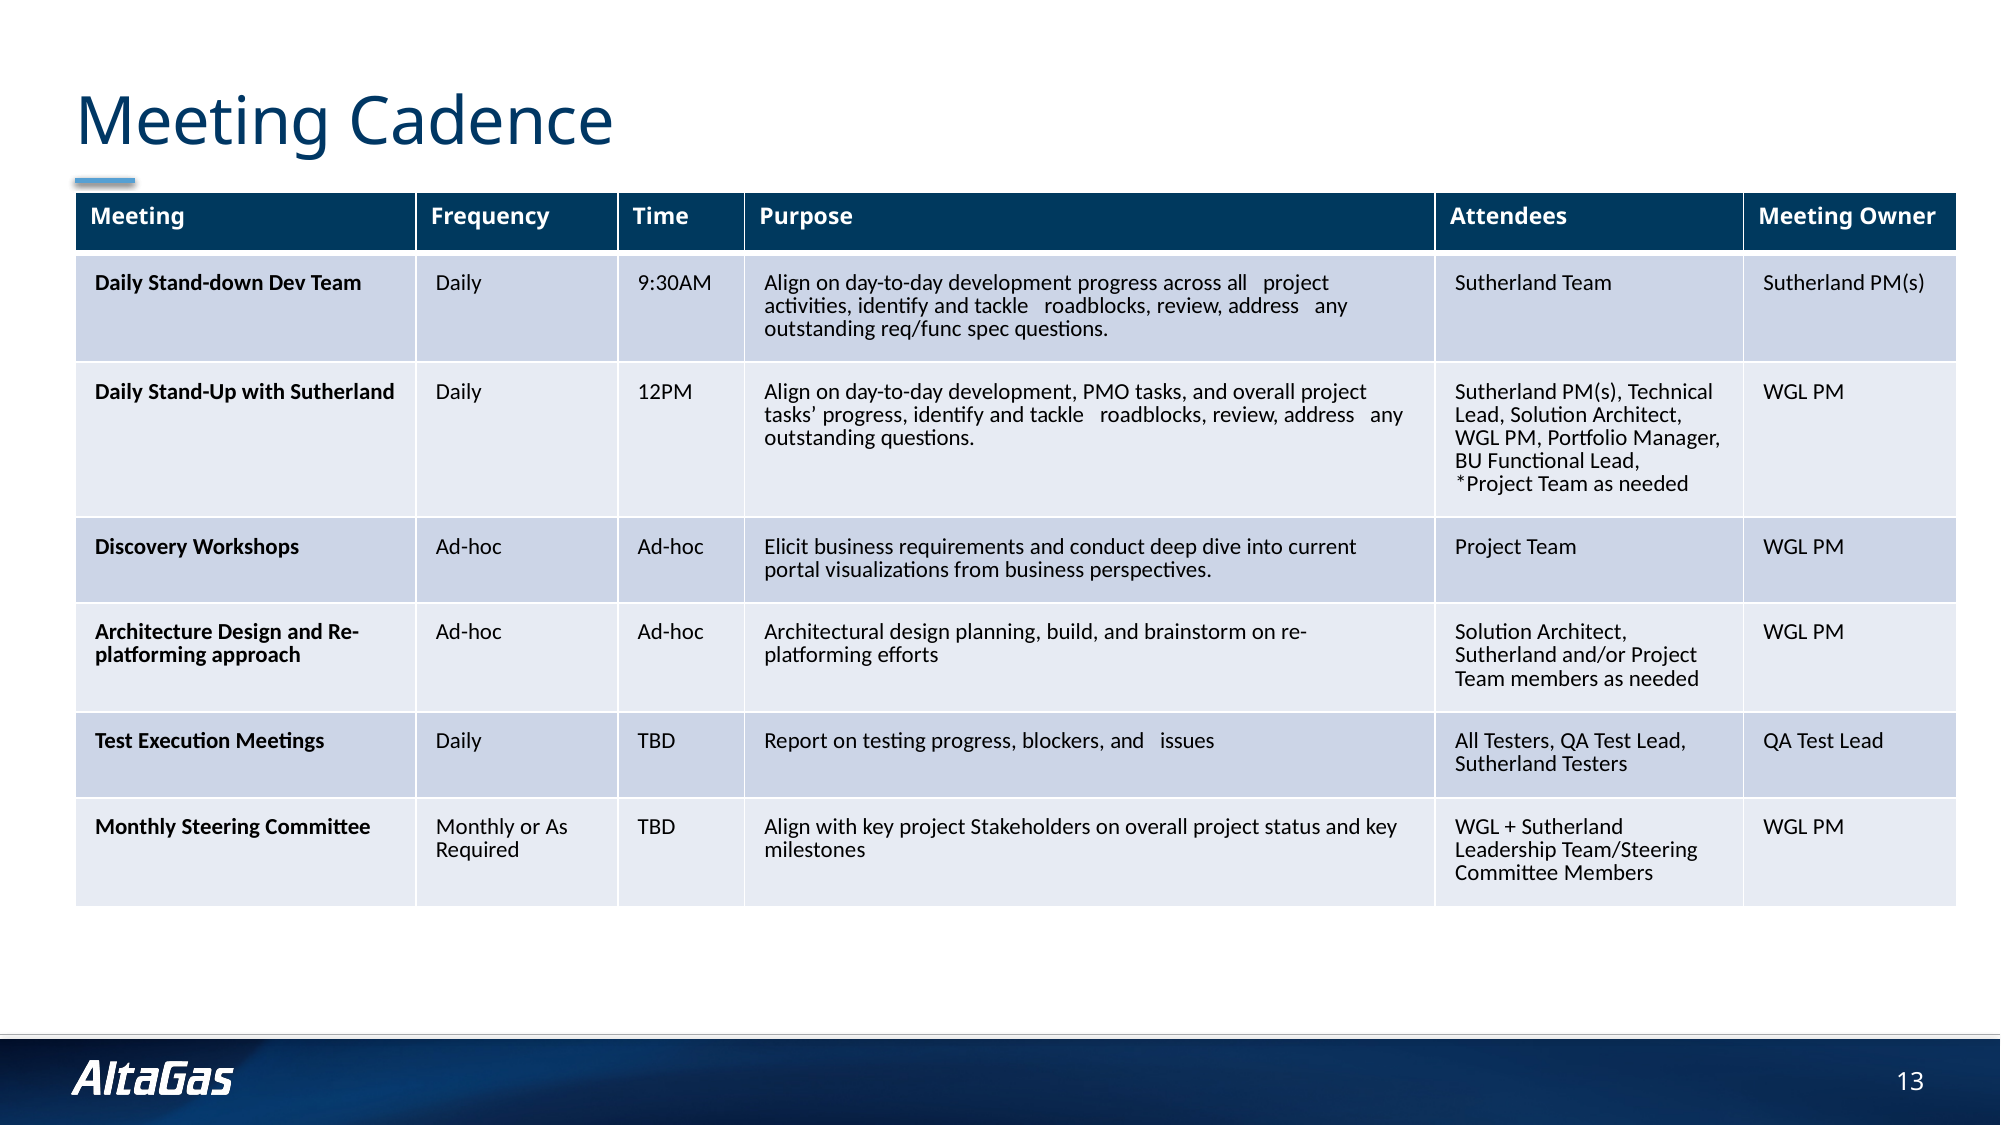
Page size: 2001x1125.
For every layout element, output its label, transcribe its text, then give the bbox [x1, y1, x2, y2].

title Meeting Cadence [75, 0, 1926, 165]
slide_number 13 [1787, 1052, 1925, 1113]
table_cell WGL + Sutherland Leadership Team/Steering Committee Members [1436, 799, 1743, 906]
table_cell Ad-hoc [619, 604, 744, 711]
table_cell Sutherland PM(s), Technical Lead, Solution Architect, WGL PM, Portfolio Manager, BU Functional Lead, *Project Team as needed [1436, 363, 1743, 516]
table_cell Sutherland Team [1436, 256, 1743, 361]
table_cell Monthly Steering Committee [76, 799, 415, 906]
table_cell TBD [619, 713, 744, 797]
table_header Meeting [76, 193, 415, 250]
table_cell Monthly or As Required [417, 799, 617, 906]
table_header Frequency [417, 193, 617, 250]
table_cell Report on testing progress, blockers, and issues [745, 713, 1434, 797]
table_cell Elicit business requirements and conduct deep dive into current portal visualizations from business perspectives. [745, 518, 1434, 602]
table_cell Daily Stand-Up with Sutherland [76, 363, 415, 516]
table_cell Align on day-to-day development progress across all project activities, identify and tackle roadblocks, review, address any outstanding req/func spec questions. [745, 256, 1434, 361]
table_cell WGL PM [1744, 799, 1956, 906]
table_cell 9:30AM [619, 256, 744, 361]
table_cell Architectural design planning, build, and brainstorm on re-platforming efforts [745, 604, 1434, 711]
table_cell WGL PM [1744, 363, 1956, 516]
table_cell Ad-hoc [619, 518, 744, 602]
table_cell Test Execution Meetings [76, 713, 415, 797]
table_cell Solution Architect, Sutherland and/or Project Team members as needed [1436, 604, 1743, 711]
table_cell QA Test Lead [1744, 713, 1956, 797]
table_cell Ad-hoc [417, 604, 617, 711]
table_cell Align with key project Stakeholders on overall project status and key milestones [745, 799, 1434, 906]
table_cell WGL PM [1744, 604, 1956, 711]
table_cell Ad-hoc [417, 518, 617, 602]
table_cell Architecture Design and Re-platforming approach [76, 604, 415, 711]
table_cell WGL PM [1744, 518, 1956, 602]
table_cell Daily [417, 363, 617, 516]
table_header Attendees [1436, 193, 1743, 250]
table_header Purpose [745, 193, 1434, 250]
table_cell Daily Stand-down Dev Team [76, 256, 415, 361]
table_cell TBD [619, 799, 744, 906]
table_header Time [619, 193, 744, 250]
table_cell All Testers, QA Test Lead, Sutherland Testers [1436, 713, 1743, 797]
table_cell Daily [417, 256, 617, 361]
table_cell Sutherland PM(s) [1744, 256, 1956, 361]
table_cell Project Team [1436, 518, 1743, 602]
table_cell Discovery Workshops [76, 518, 415, 602]
picture [0, 1039, 2000, 1125]
table_cell Align on day-to-day development, PMO tasks, and overall project tasks’ progress, identify and tackle roadblocks, review, address any outstanding questions. [745, 363, 1434, 516]
table_cell 12PM [619, 363, 744, 516]
table_header Meeting Owner [1744, 193, 1956, 250]
table_cell Daily [417, 713, 617, 797]
